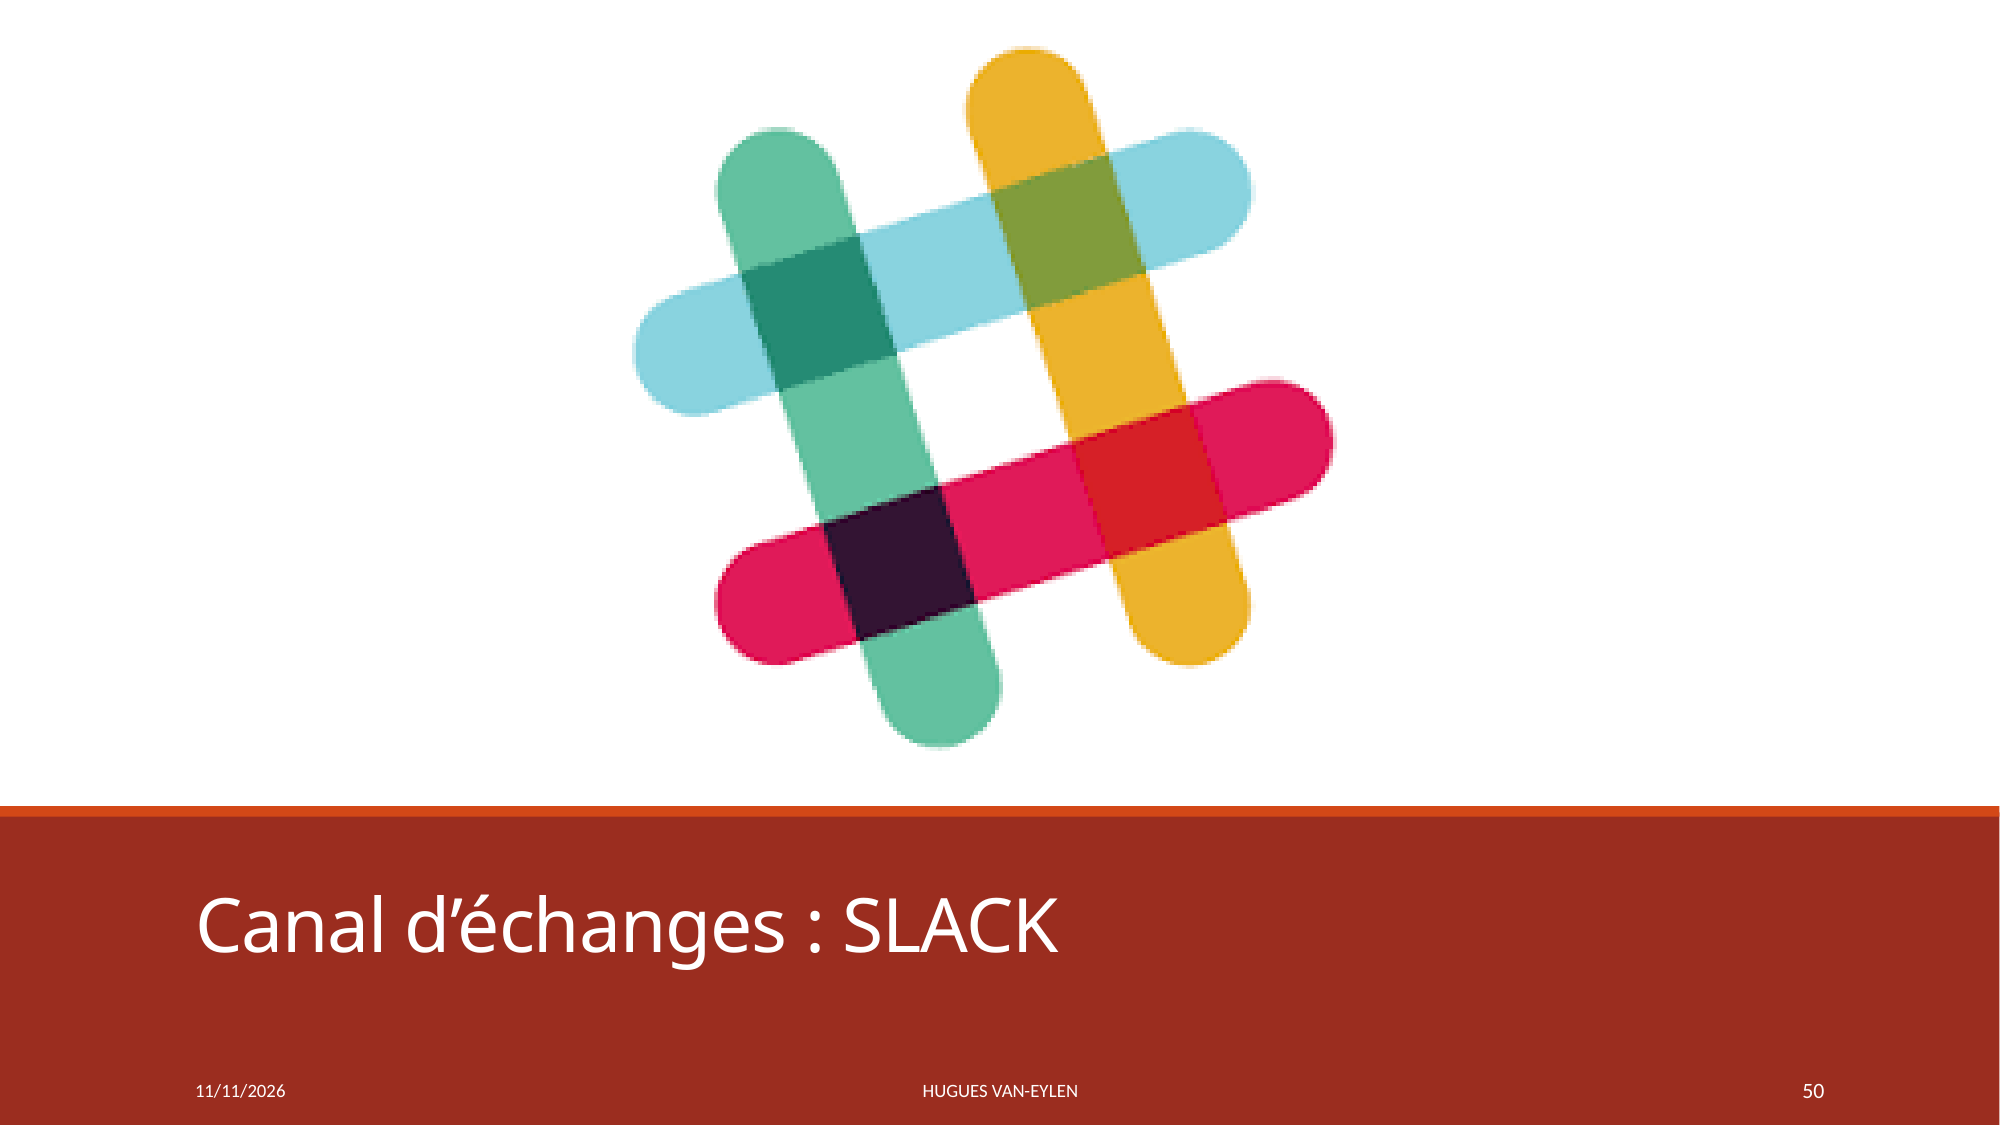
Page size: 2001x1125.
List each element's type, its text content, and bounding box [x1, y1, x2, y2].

picture [604, 21, 1363, 780]
title Canal d’échanges : SLACK [180, 832, 1839, 968]
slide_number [180, 1059, 586, 1120]
slide_number 50 [1624, 1059, 1840, 1120]
footer Hugues Van-Eylen [604, 1059, 1396, 1120]
